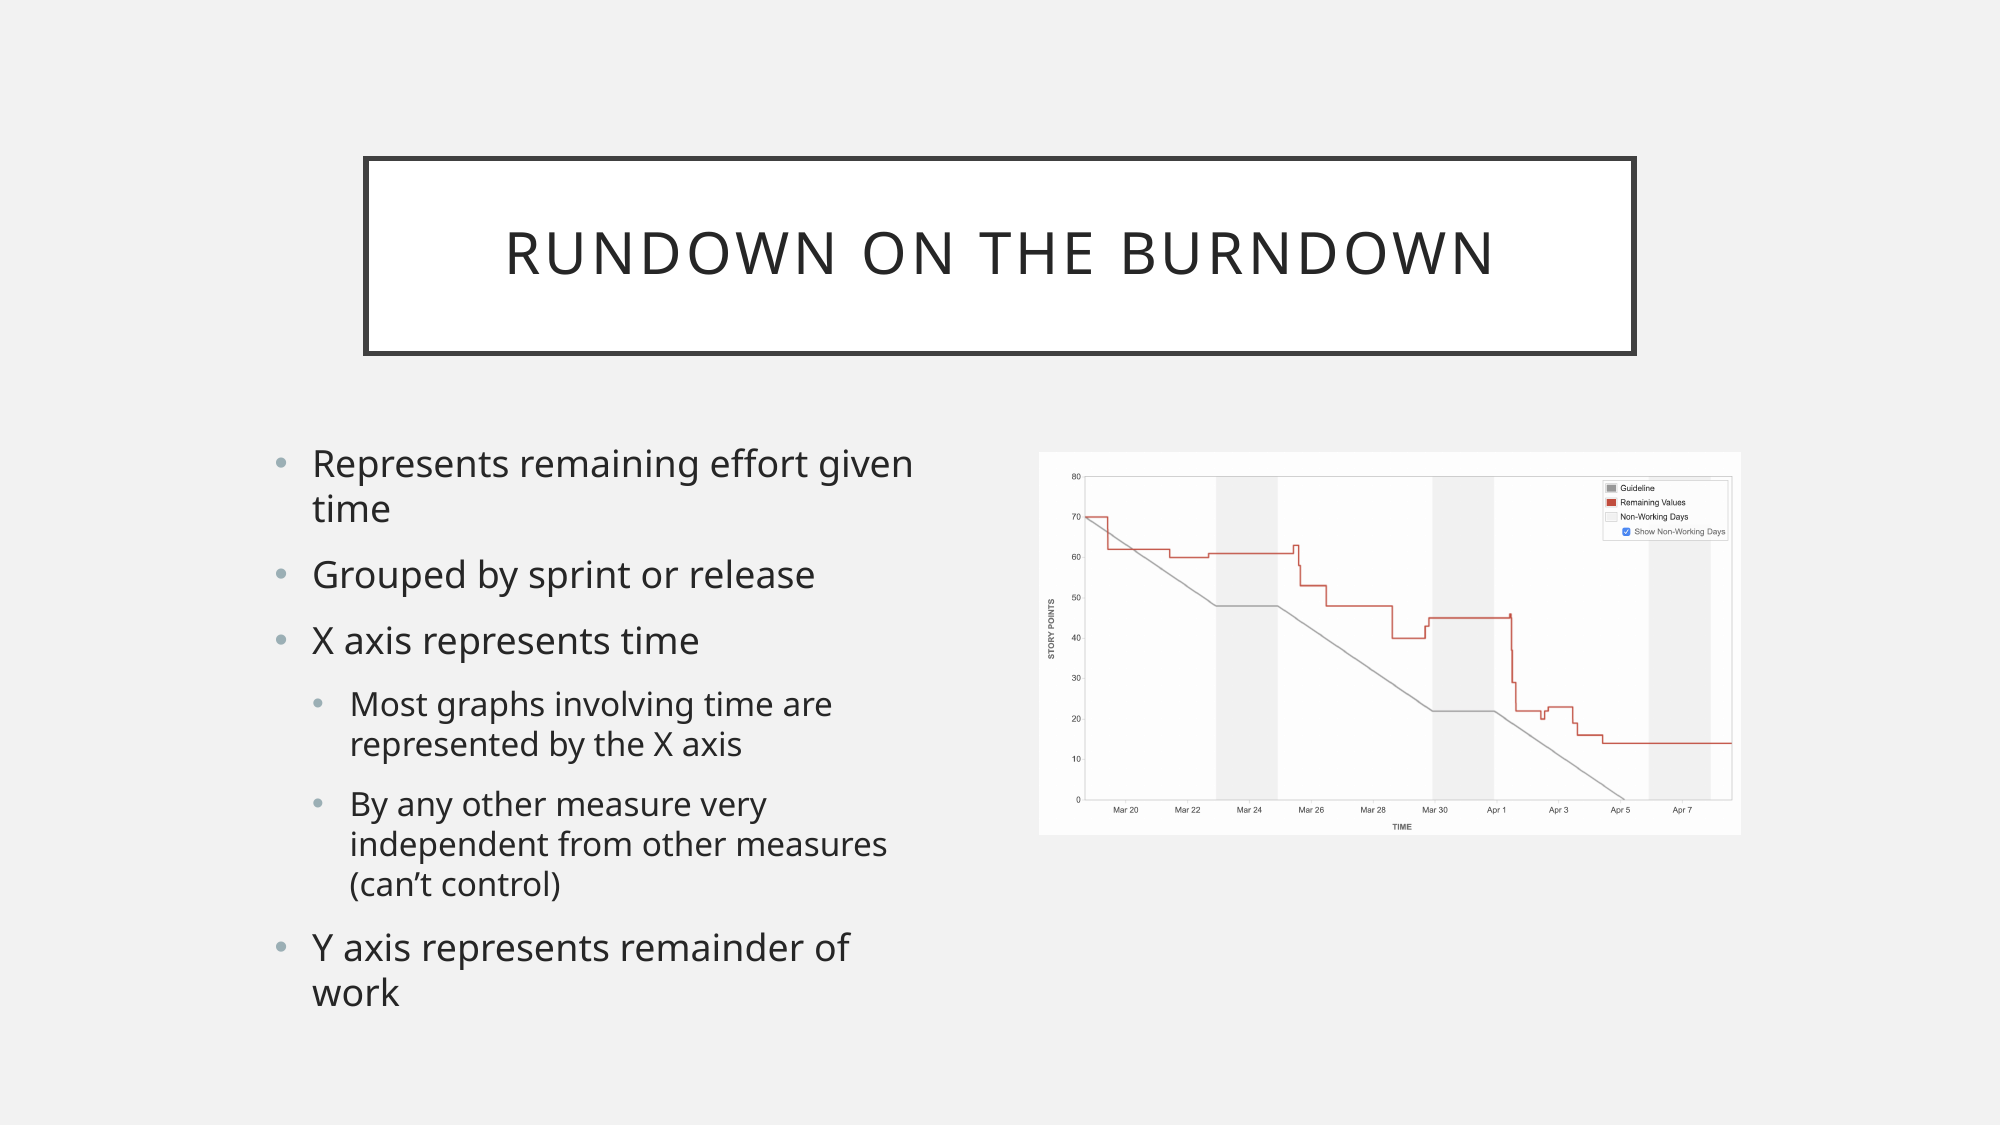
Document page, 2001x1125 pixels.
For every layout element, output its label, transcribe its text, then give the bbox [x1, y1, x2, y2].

list Represents remaining effort given time Grouped by sprint or release X axis represents time Most graphs involving time are represented by the X axis By any other measure very independent from other measures (can’t control) Y axis represents remainder of work [259, 432, 961, 942]
title rundown on the burndown [363, 156, 1637, 356]
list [1039, 452, 1741, 835]
